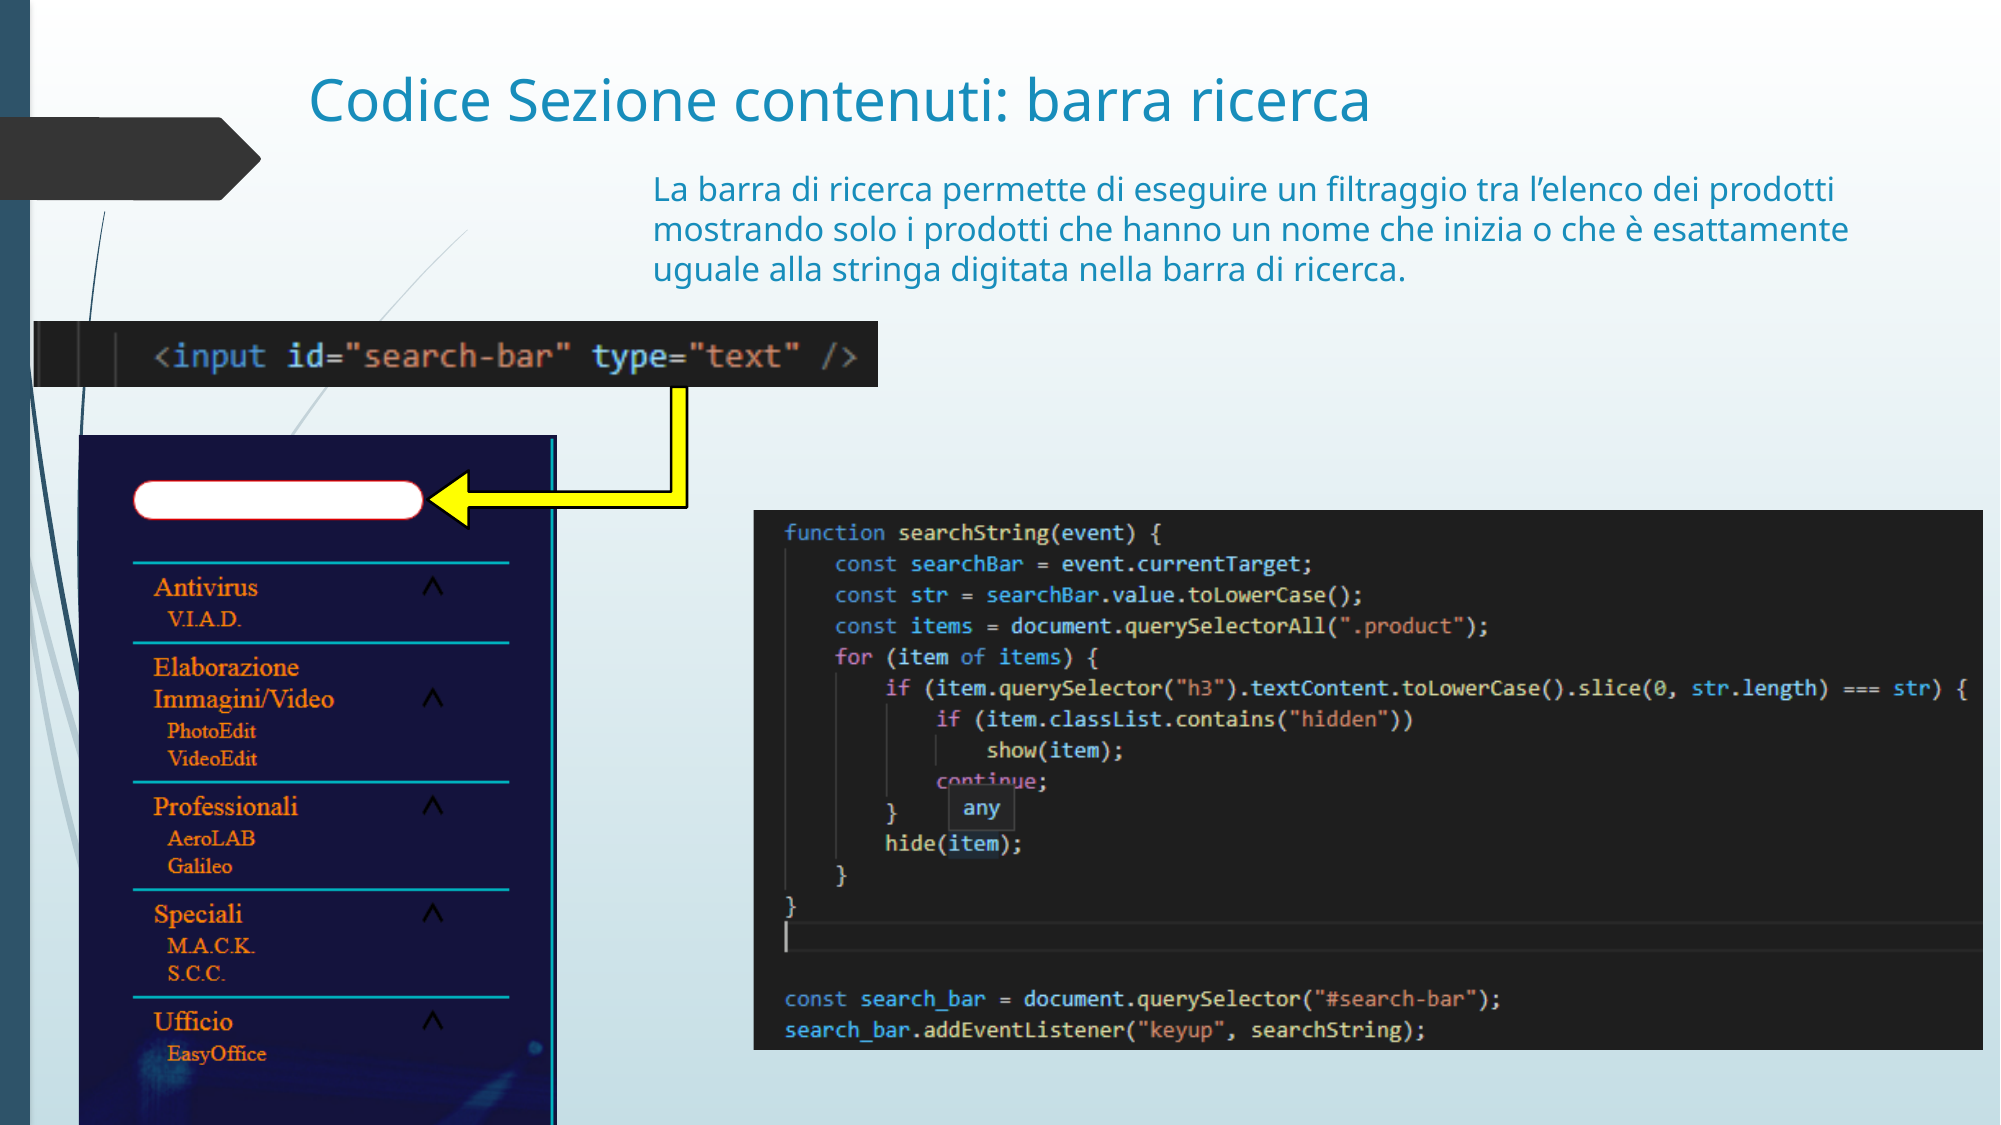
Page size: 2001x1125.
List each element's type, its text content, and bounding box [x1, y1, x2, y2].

text_box [561, 395, 689, 509]
title Codice Sezione contenuti: barra ricerca [293, 55, 2000, 266]
picture [753, 509, 1984, 1050]
picture [78, 434, 558, 1125]
text_box La barra di ricerca permette di eseguire un filtraggio tra l’elenco dei prodotti mostrando solo i prodotti che hanno un nome che inizia o che è esattamente uguale alla stringa digitata nella barra di ricerca. [637, 160, 1957, 296]
picture [33, 321, 879, 388]
